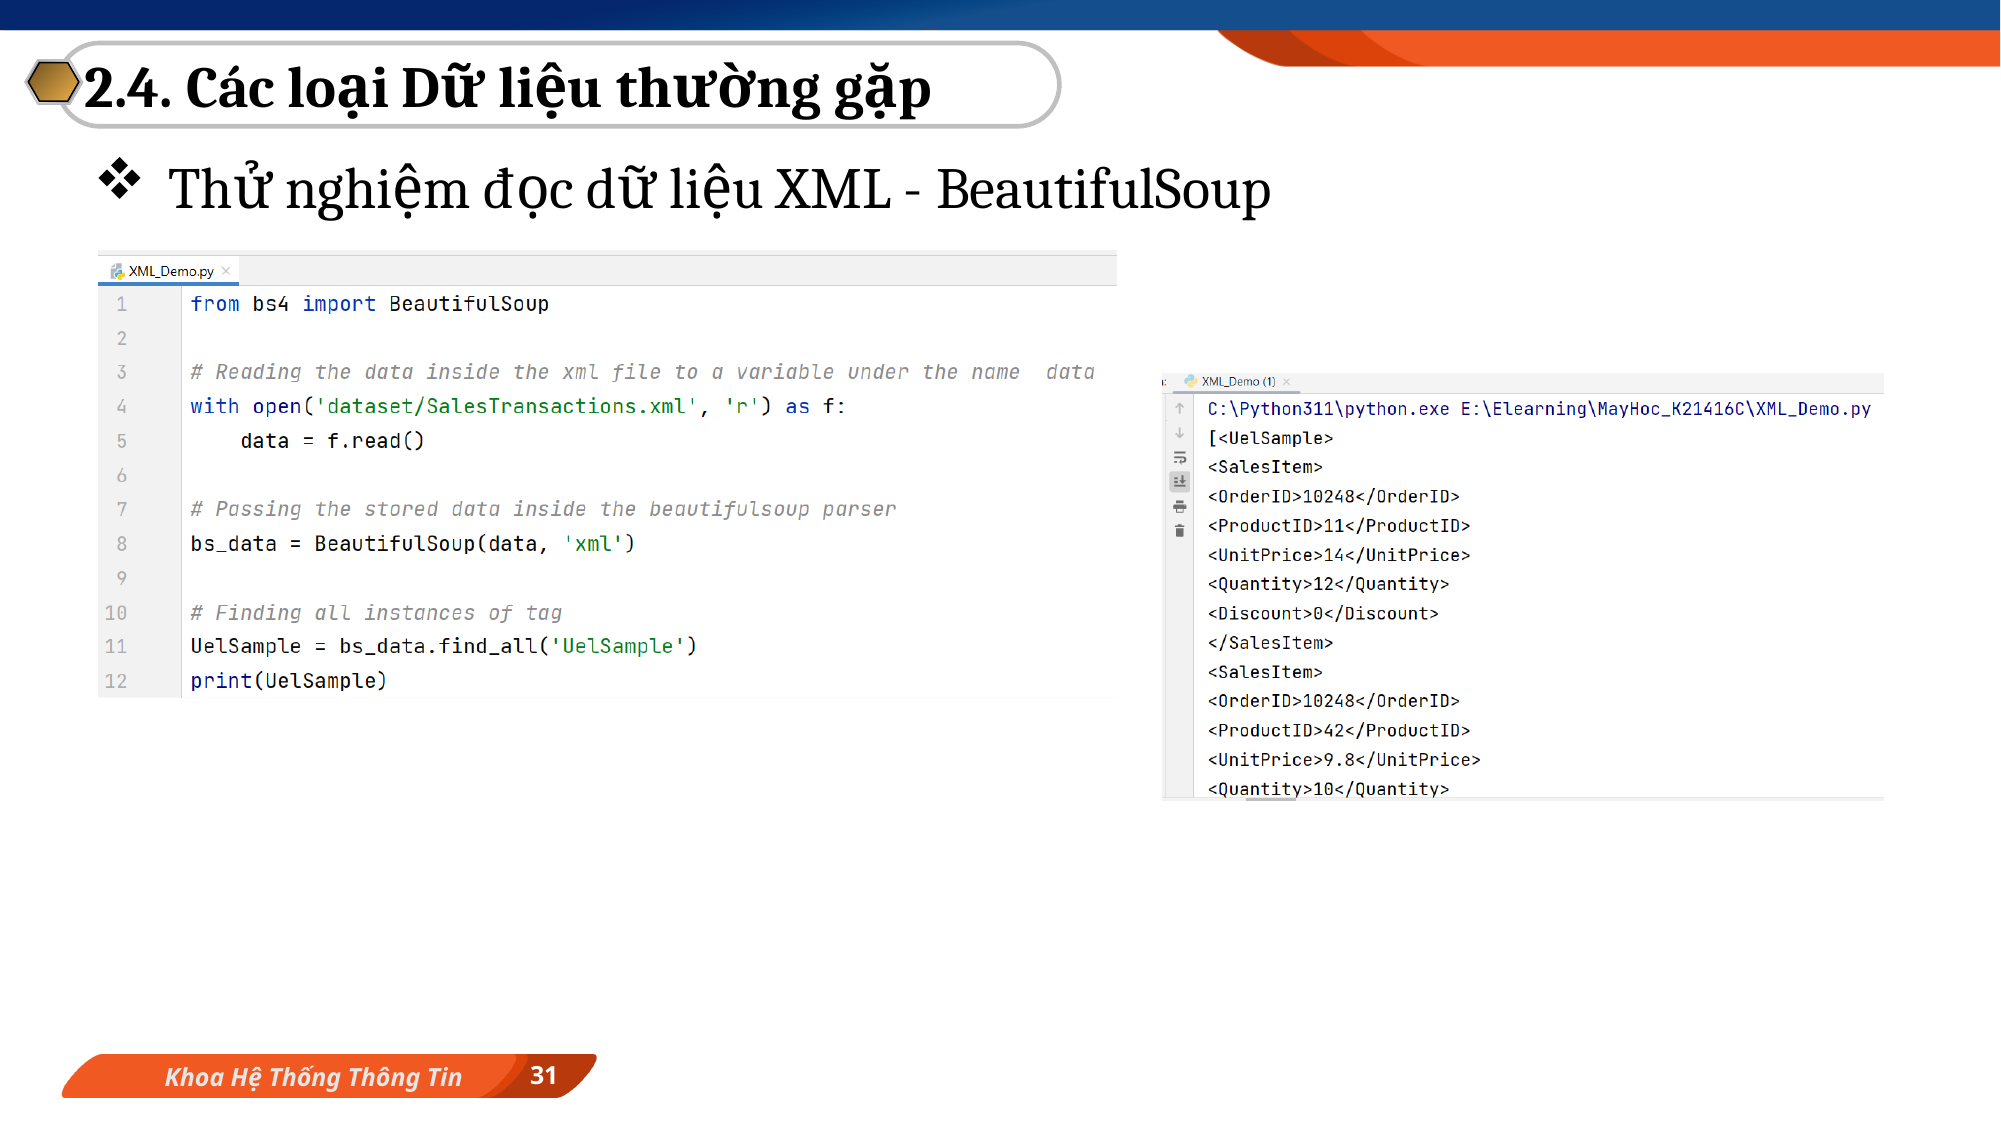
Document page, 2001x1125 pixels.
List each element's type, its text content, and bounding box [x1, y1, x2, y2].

picture [34, 1017, 624, 1125]
picture [1162, 373, 1884, 801]
picture [0, 0, 2001, 71]
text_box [24, 42, 1060, 127]
text_box Thử nghiệm đọc dữ liệu XML - BeautifulSoup [78, 143, 1954, 1005]
footer Khoa Hệ Thống Thông Tin [119, 1054, 508, 1098]
slide_number 31 [508, 1046, 574, 1106]
picture [98, 250, 1117, 699]
